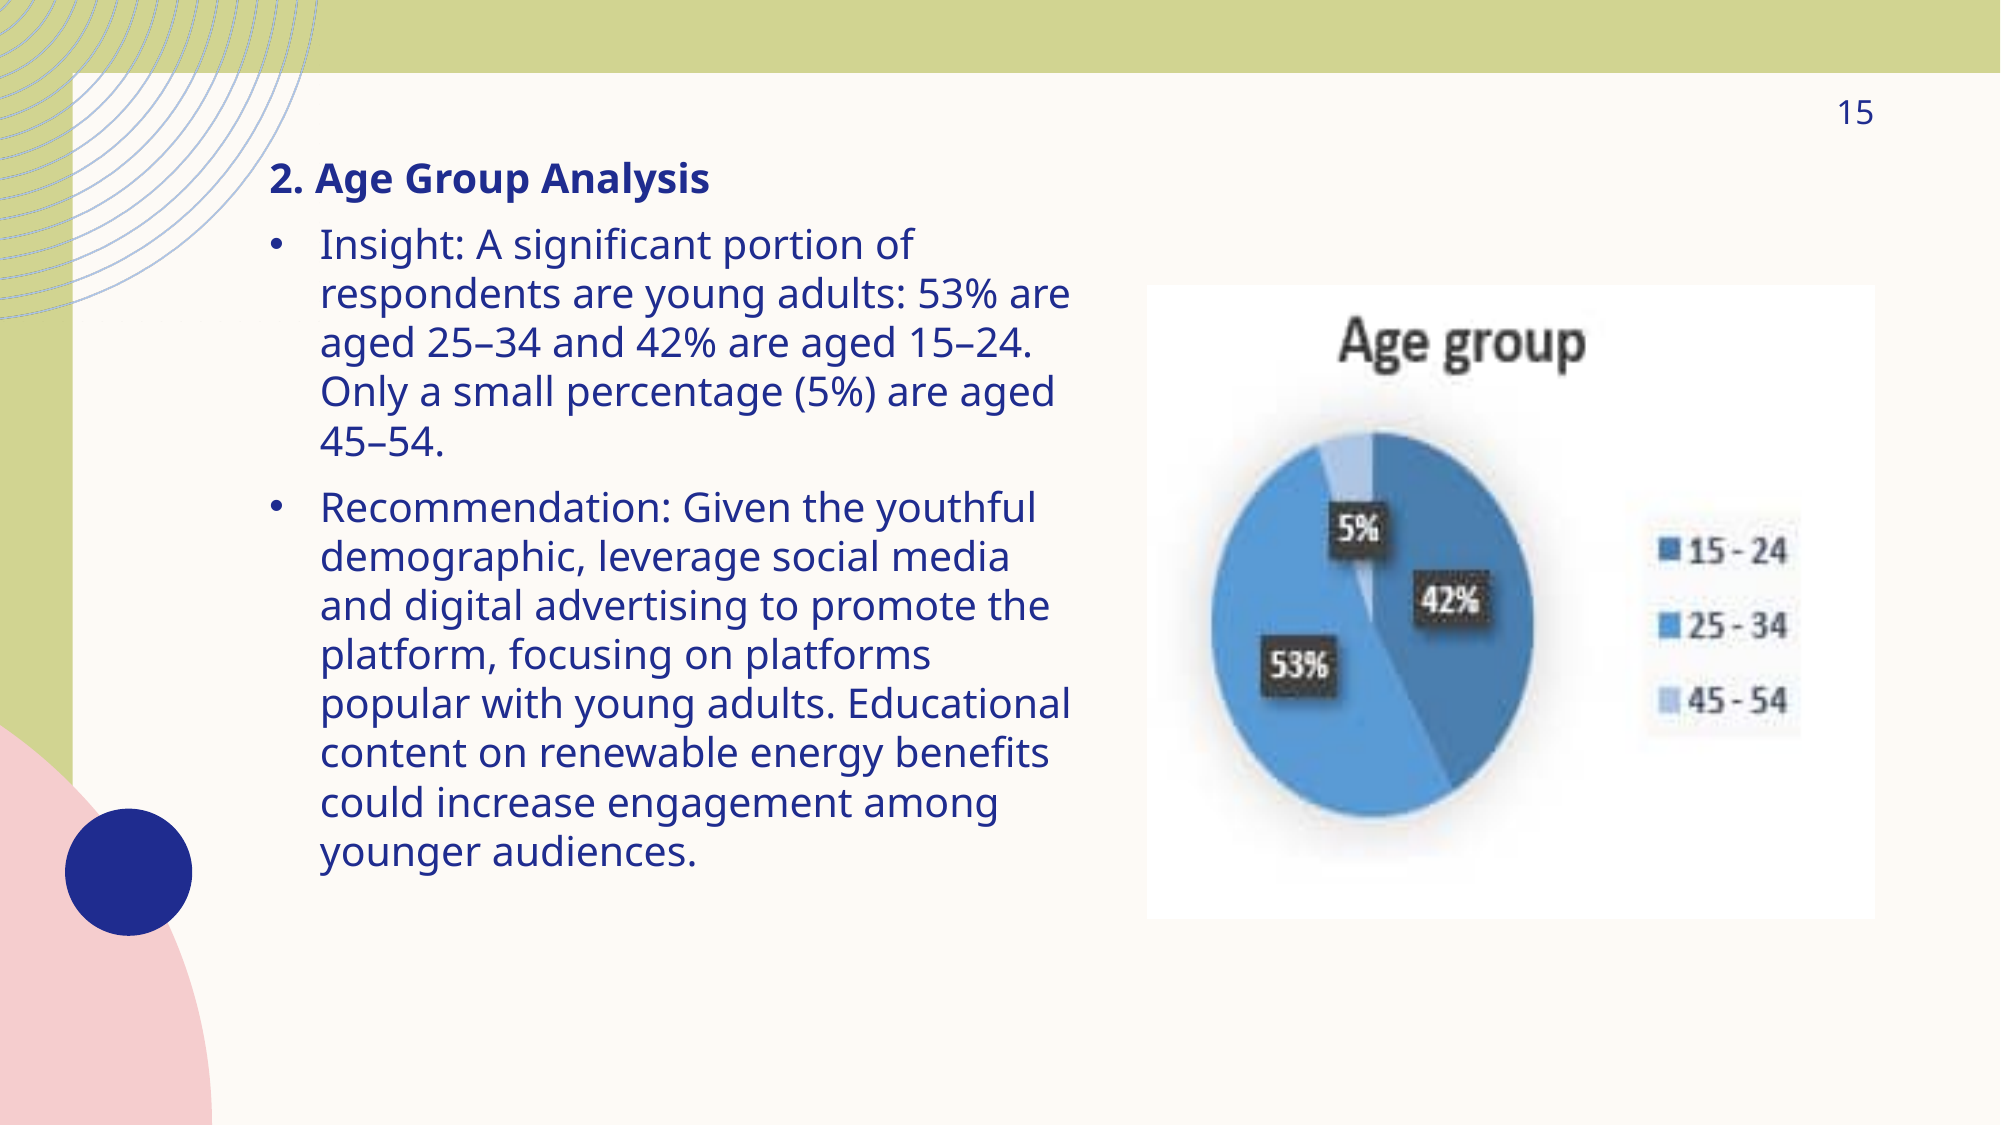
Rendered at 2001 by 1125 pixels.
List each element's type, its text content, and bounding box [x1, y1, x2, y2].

picture [1147, 285, 1875, 919]
slide_number 15 [1712, 75, 1875, 153]
list 2. Age Group Analysis Insight: A significant portion of respondents are young adults: 53% are aged 25–34 and 42% are aged 15–24. Only a small percentage (5%) are aged 45–54. Recommendation: Given the youthful demographic, leverage social media and digital advertising to promote the platform, focusing on platforms popular with young adults. Educational content on renewable energy benefits could increase engagement among younger audiences. [254, 152, 1095, 934]
picture [0, 0, 2001, 785]
